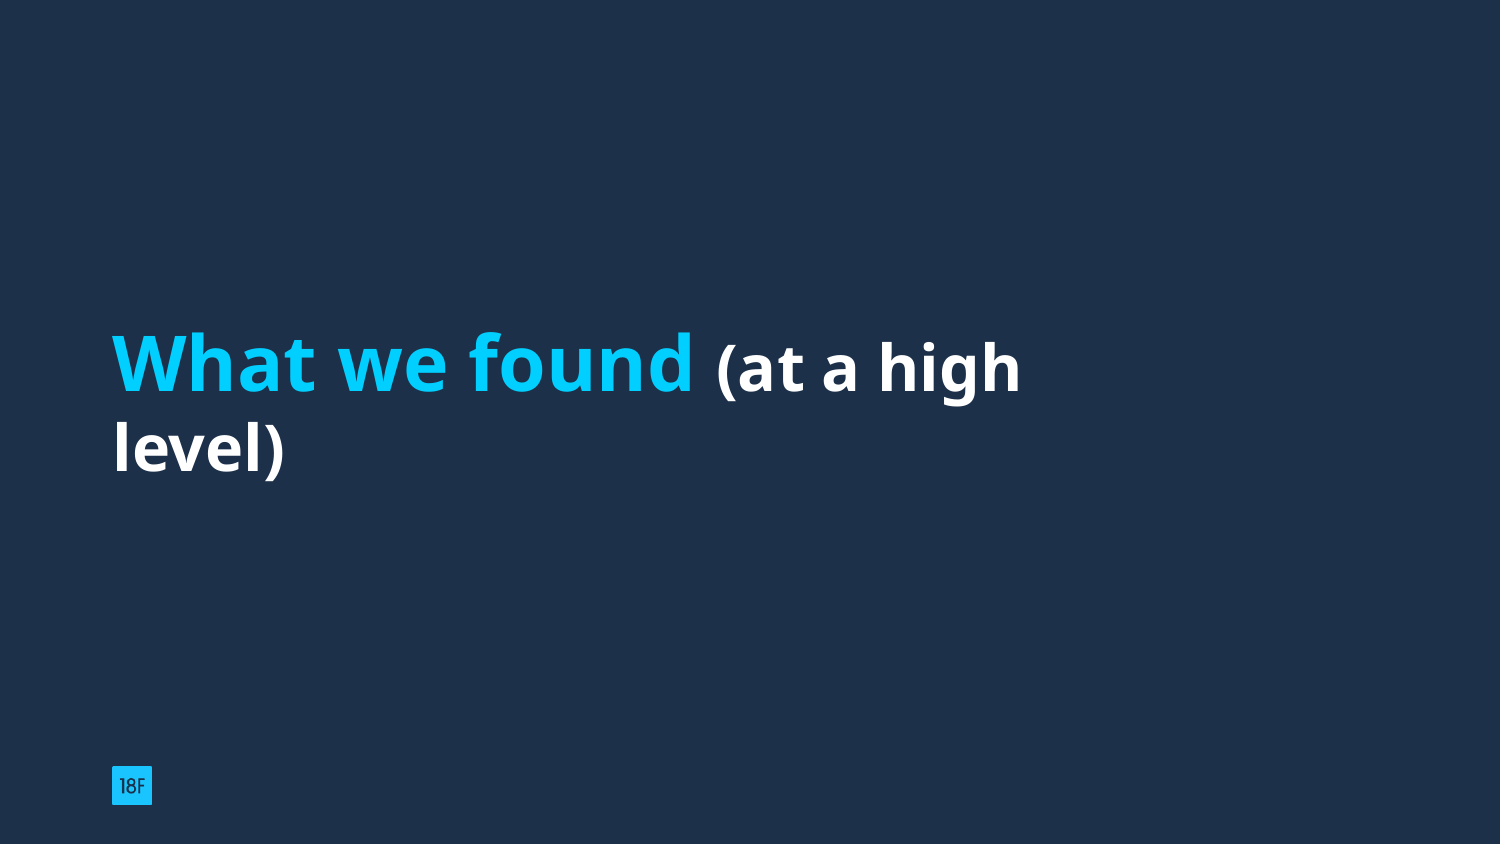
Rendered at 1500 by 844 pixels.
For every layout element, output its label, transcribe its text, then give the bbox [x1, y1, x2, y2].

picture [112, 766, 152, 805]
list What we found (at a high level) [108, 317, 1169, 481]
